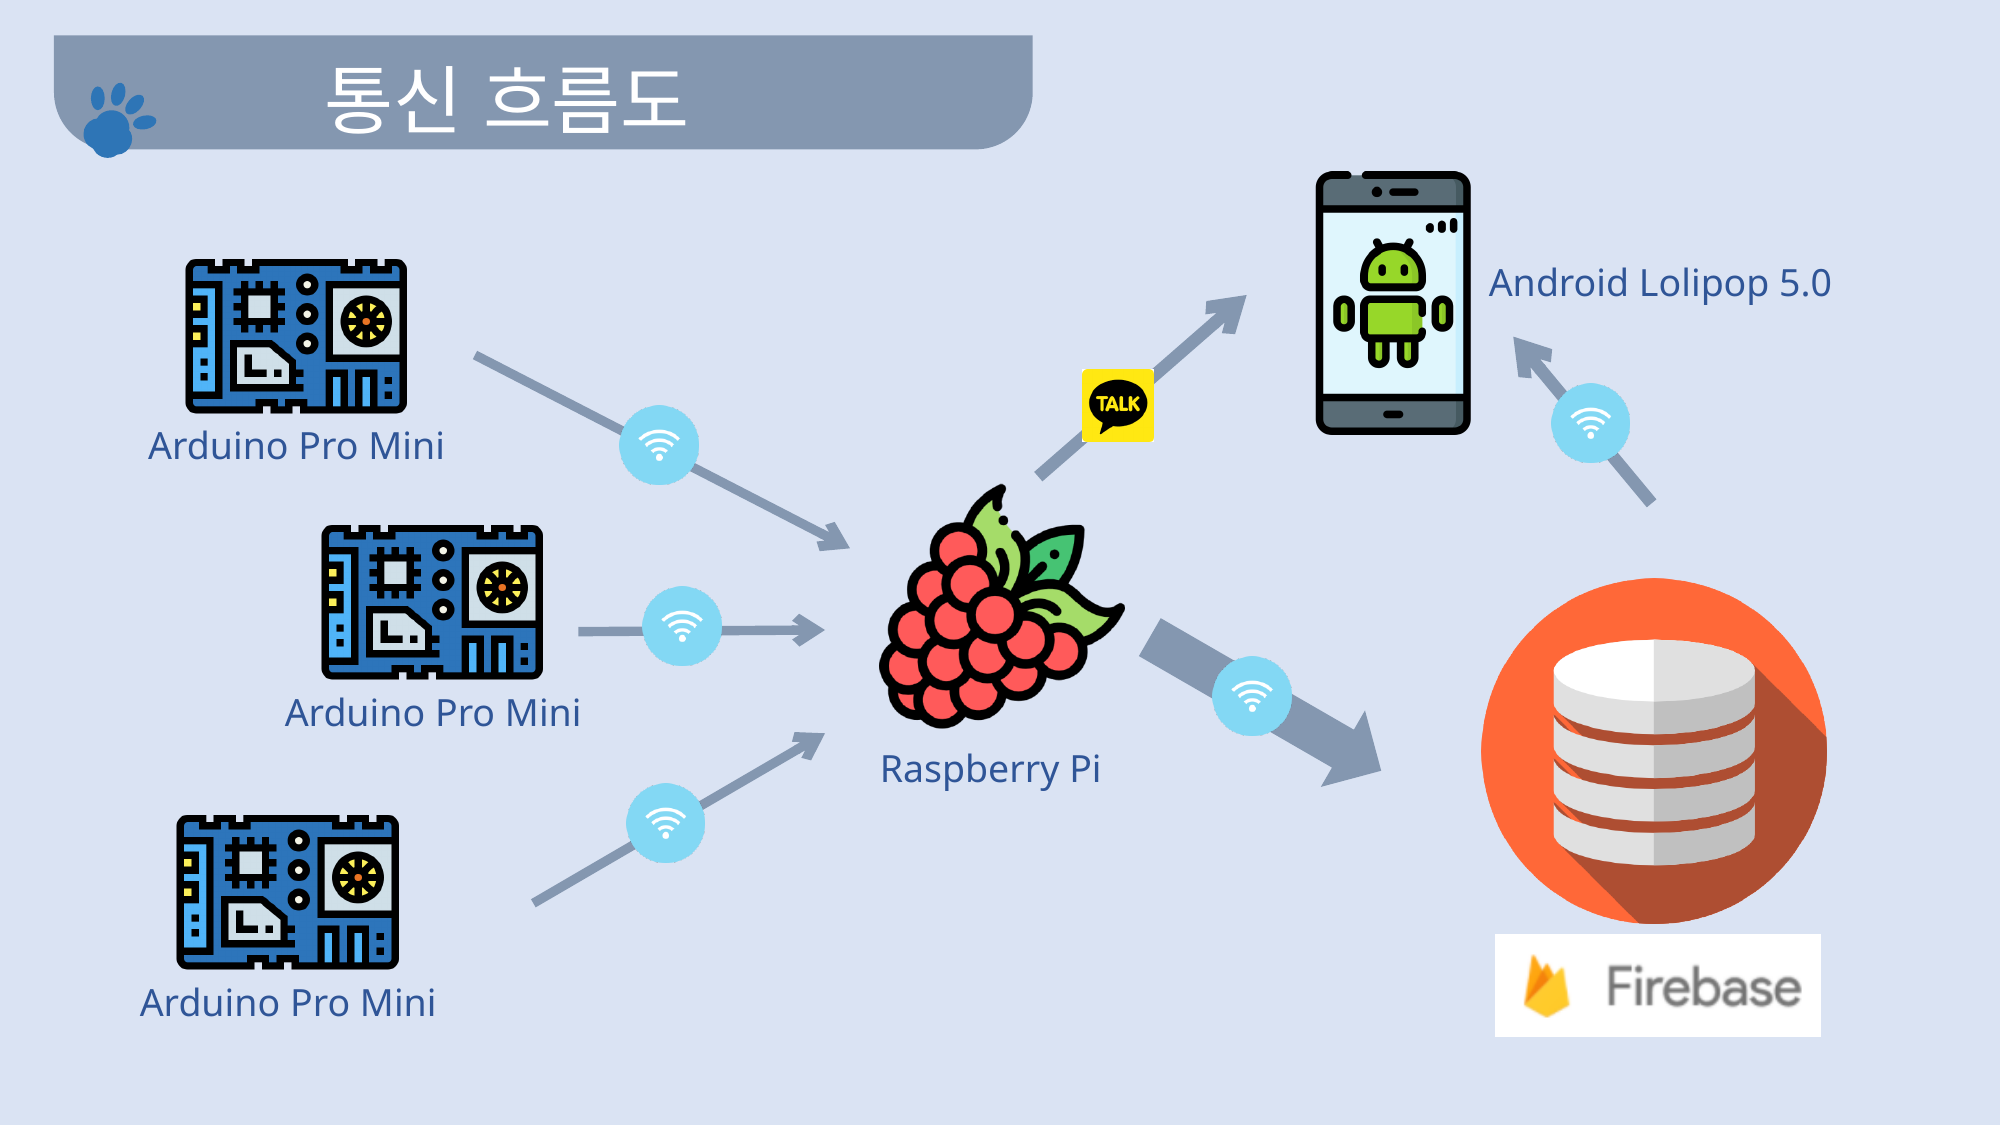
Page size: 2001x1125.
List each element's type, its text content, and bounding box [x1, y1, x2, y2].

picture [178, 218, 414, 454]
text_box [474, 354, 850, 549]
text_box [1277, 693, 1382, 787]
text_box [132, 114, 158, 131]
picture [1082, 369, 1154, 442]
picture [619, 405, 699, 485]
picture [642, 586, 722, 666]
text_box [1499, 350, 1666, 490]
picture [1261, 171, 1525, 435]
text_box Arduino Pro Mini [133, 414, 461, 475]
picture [1551, 383, 1630, 463]
text_box [109, 81, 127, 107]
picture [169, 774, 406, 1010]
picture [879, 483, 1125, 729]
picture [1481, 578, 1827, 924]
picture [626, 783, 705, 863]
text_box 통신 흐름도 [309, 46, 705, 151]
text_box Arduino Pro Mini [125, 971, 452, 1032]
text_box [533, 733, 825, 904]
text_box [82, 85, 145, 159]
picture [1495, 934, 1821, 1037]
text_box [1138, 618, 1227, 699]
picture [1212, 656, 1292, 736]
text_box Android Lolipop 5.0 [1525, 251, 1848, 312]
picture [314, 484, 550, 720]
text_box [52, 34, 1034, 151]
text_box Raspberry Pi [865, 737, 1117, 798]
text_box Arduino Pro Mini [270, 681, 597, 742]
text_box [1038, 294, 1247, 477]
